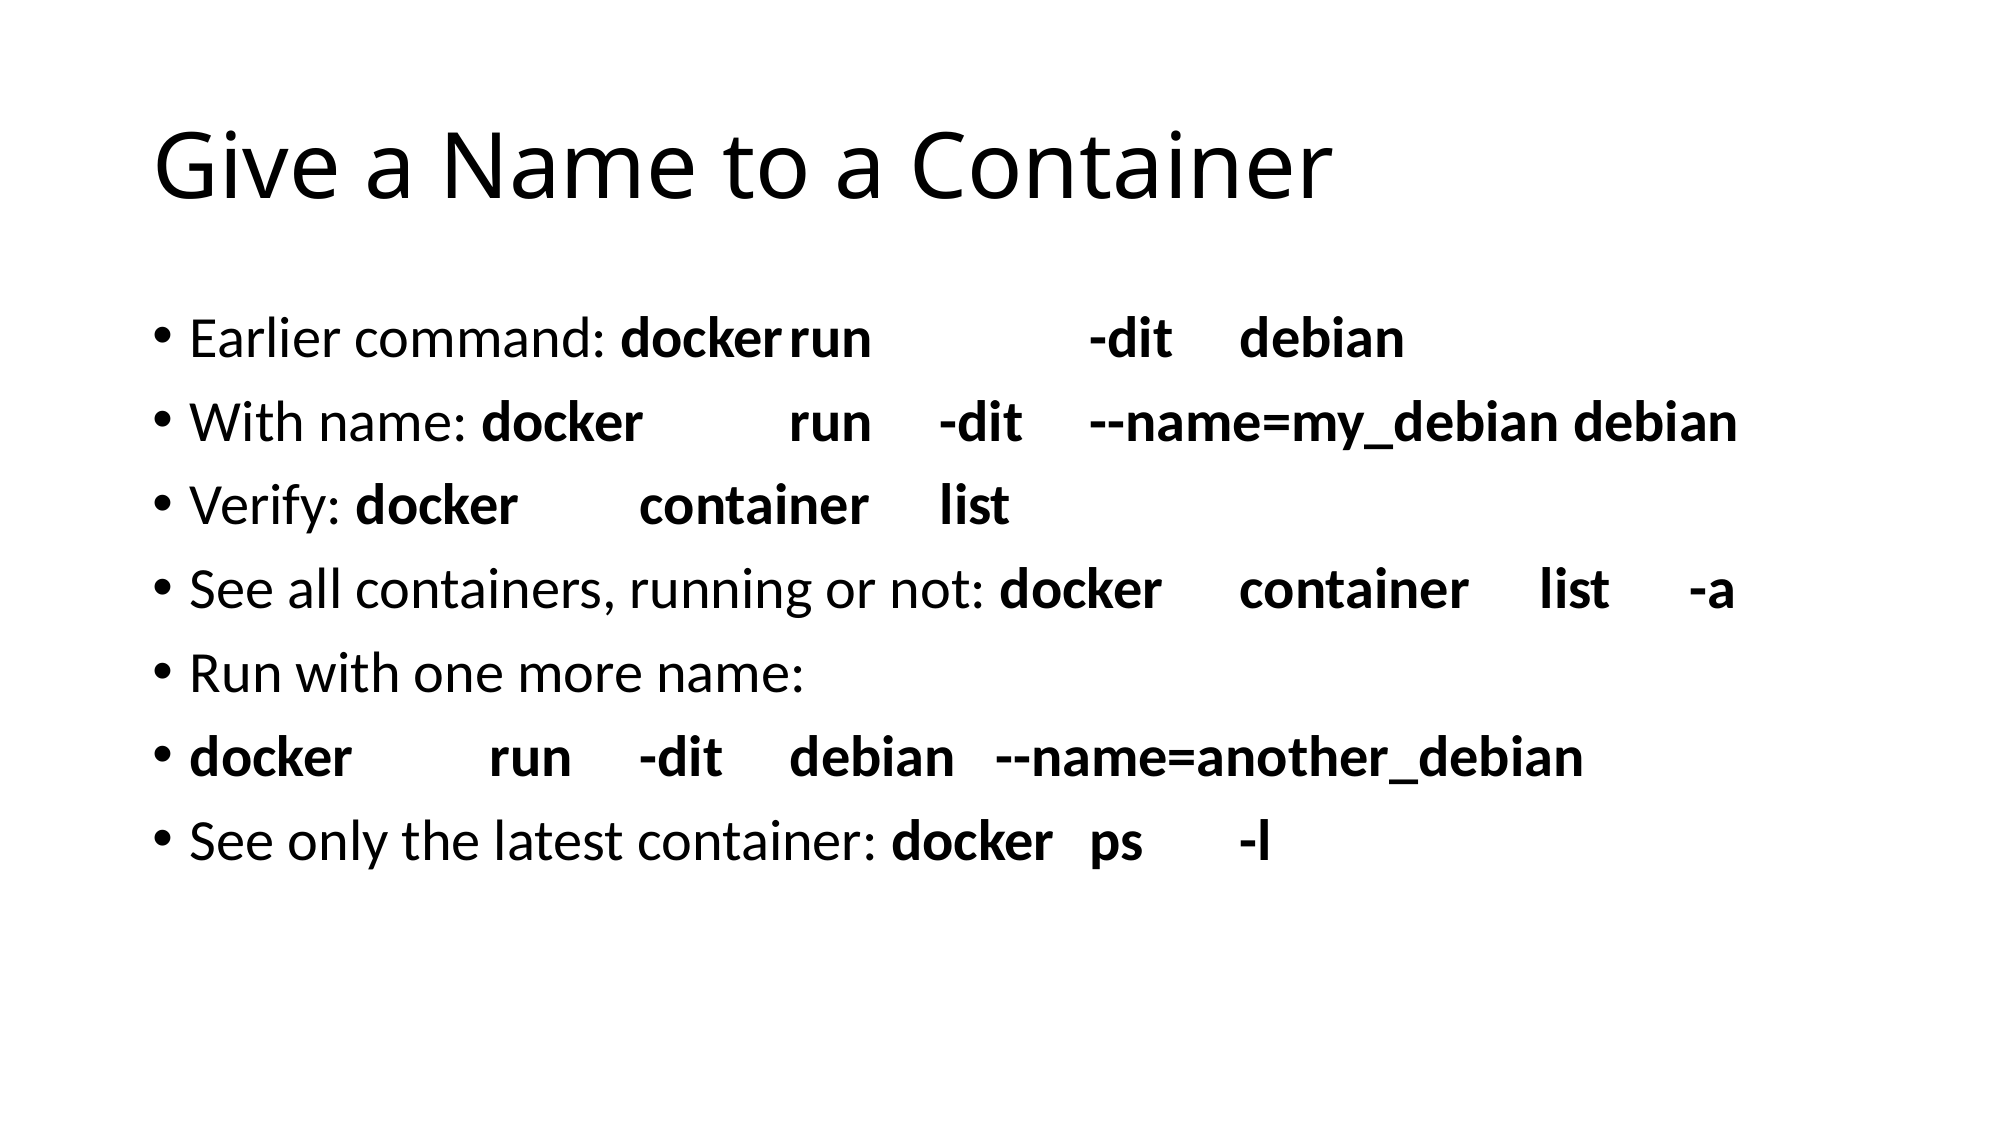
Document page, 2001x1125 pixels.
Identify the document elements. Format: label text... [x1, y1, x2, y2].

list Earlier command: docker run -dit debian With name: docker run -dit --name=my_debian debian Verify: docker container list See all containers, running or not: docker container list -a Run with one more name: docker run -dit debian --name=another_debian See only the latest container: docker ps -l [137, 299, 1863, 1014]
title Give a Name to a Container [137, 59, 1863, 278]
